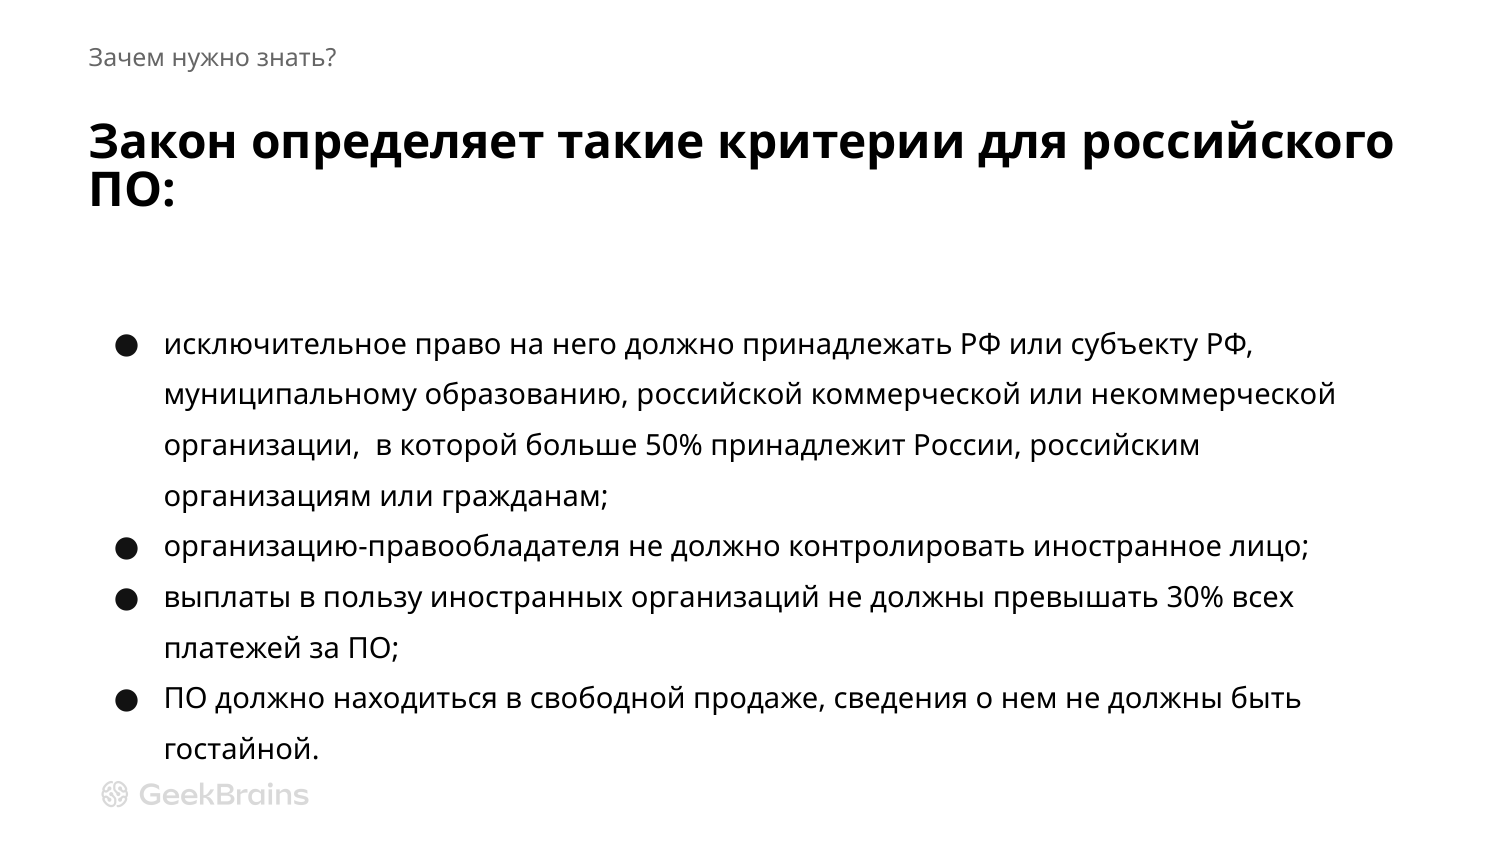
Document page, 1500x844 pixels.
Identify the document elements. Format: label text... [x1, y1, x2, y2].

subtitle Зачем нужно знать? [88, 24, 1412, 84]
title Закон определяет такие критерии для российского ПО: [88, 118, 1412, 260]
picture [88, 767, 322, 822]
text_box исключительное право на него должно принадлежать РФ или субъекту РФ, муниципальному образованию, российской коммерческой или некоммерческой организации, в которой больше 50% принадлежит России, российским организациям или гражданам; организацию-правообладателя не должно контролировать иностранное лицо; выплаты в пользу иностранных организаций не должны превышать 30% всех платежей за ПО; ПО должно находиться в свободной продаже, сведения о нем не должны быть гостайной. [88, 295, 1412, 766]
